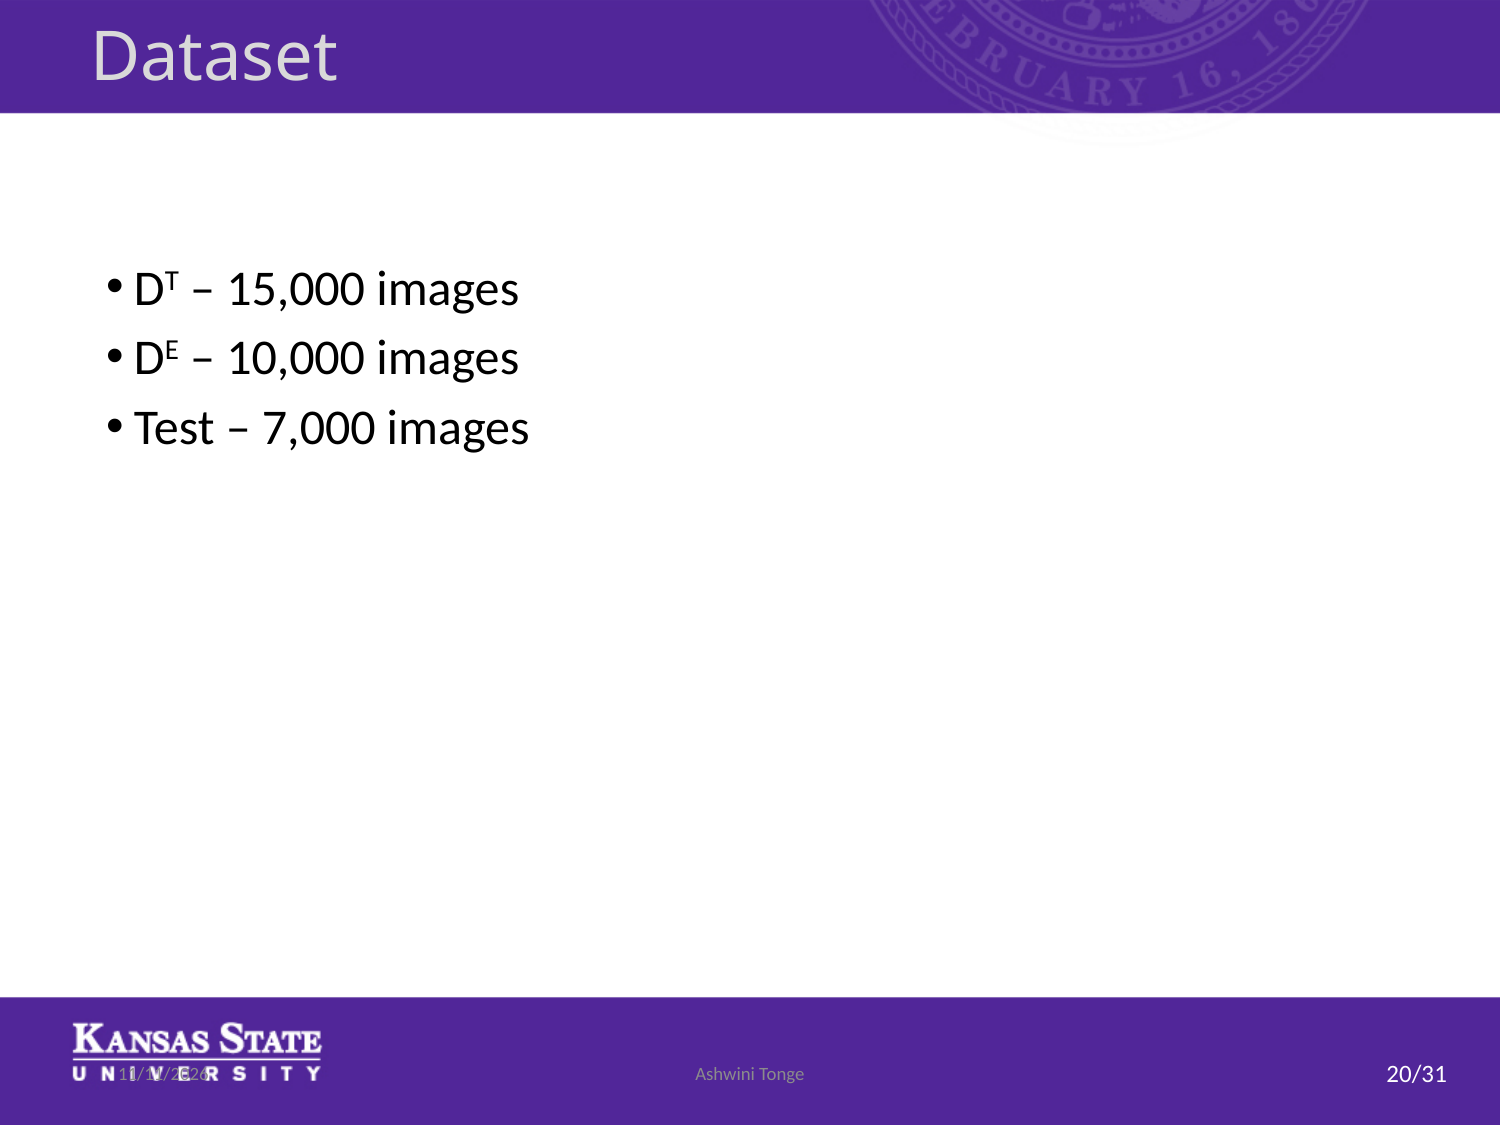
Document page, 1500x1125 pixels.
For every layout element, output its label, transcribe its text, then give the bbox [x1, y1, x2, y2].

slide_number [103, 1042, 441, 1103]
list DT – 15,000 images DE – 10,000 images Test – 7,000 images [90, 254, 1441, 997]
footer Ashwini Tonge [496, 1042, 1004, 1103]
title Dataset [75, 0, 1425, 116]
picture [0, 0, 1500, 1125]
